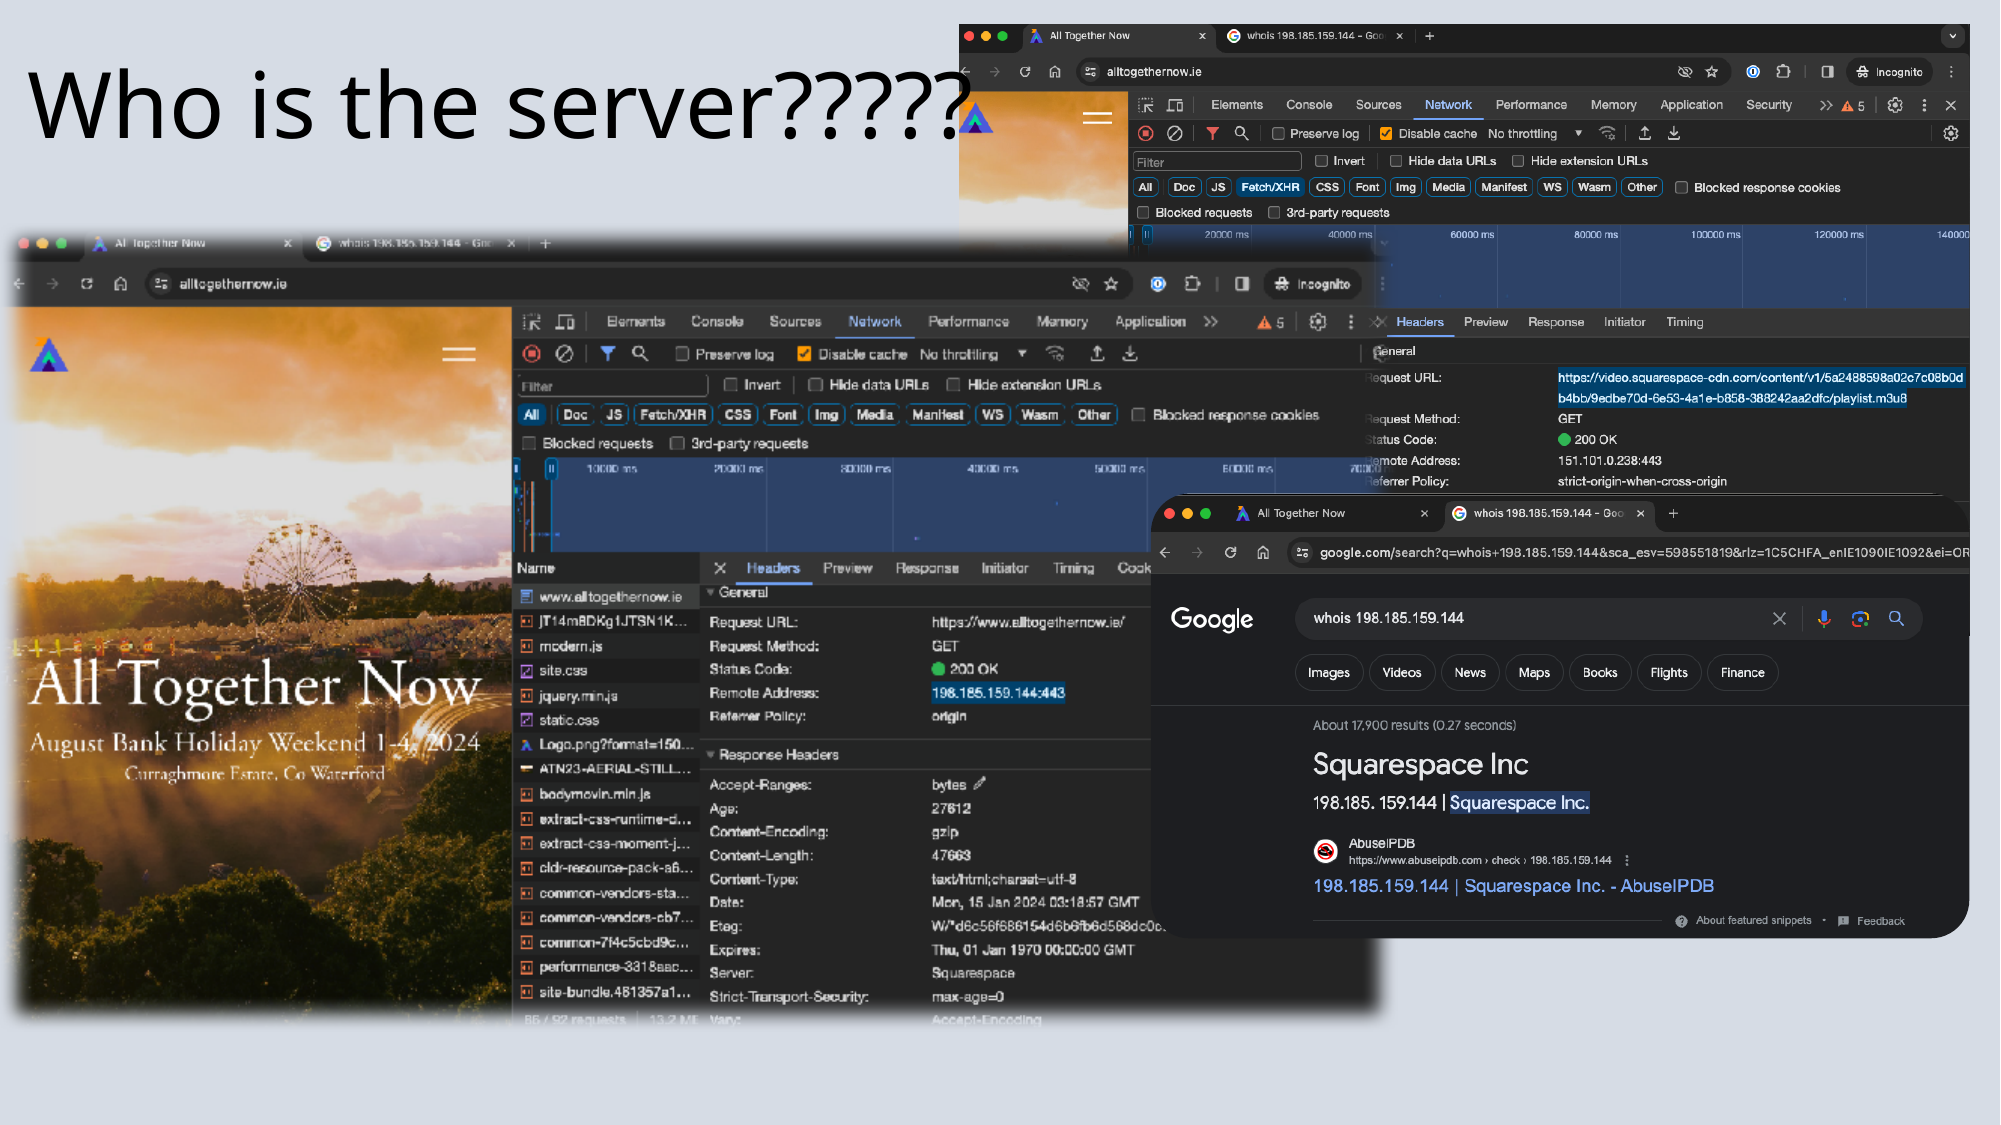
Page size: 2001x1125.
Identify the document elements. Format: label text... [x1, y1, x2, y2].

title Who is the server????? [12, 0, 1738, 218]
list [0, 223, 1398, 1032]
picture [959, 24, 1970, 939]
